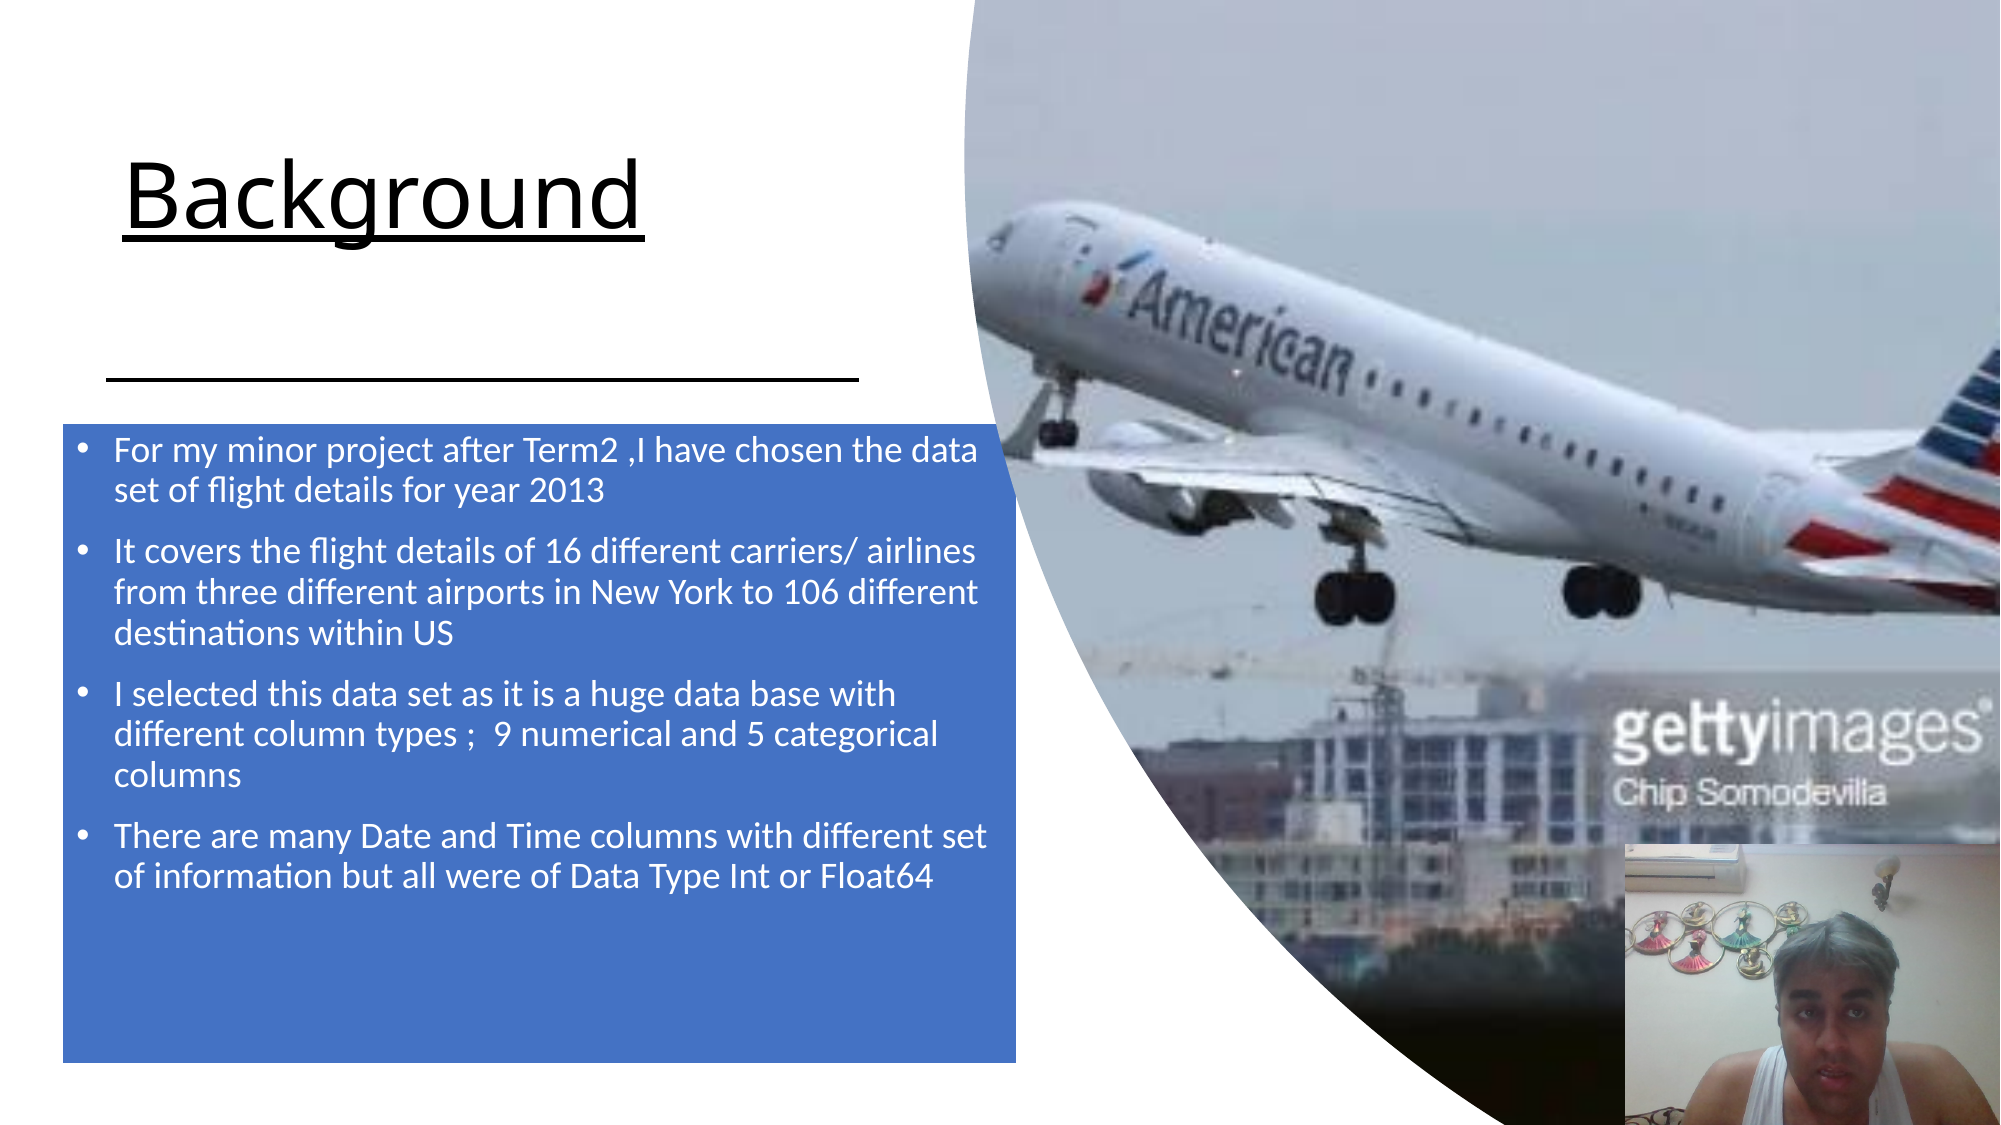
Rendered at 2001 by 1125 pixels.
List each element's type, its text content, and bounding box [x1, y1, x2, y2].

title Background [107, 59, 948, 338]
list For my minor project after Term2 ,I have chosen the data set of flight details for year 2013 It covers the flight details of 16 different carriers/ airlines from three different airports in New York to 106 different destinations within US I selected this data set as it is a huge data base with different column types ; 9 numerical and 5 categorical columns There are many Date and Time columns with different set of information but all were of Data Type Int or Float64 [60, 421, 964, 1067]
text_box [1624, 843, 2000, 1125]
picture [964, 0, 2000, 1125]
